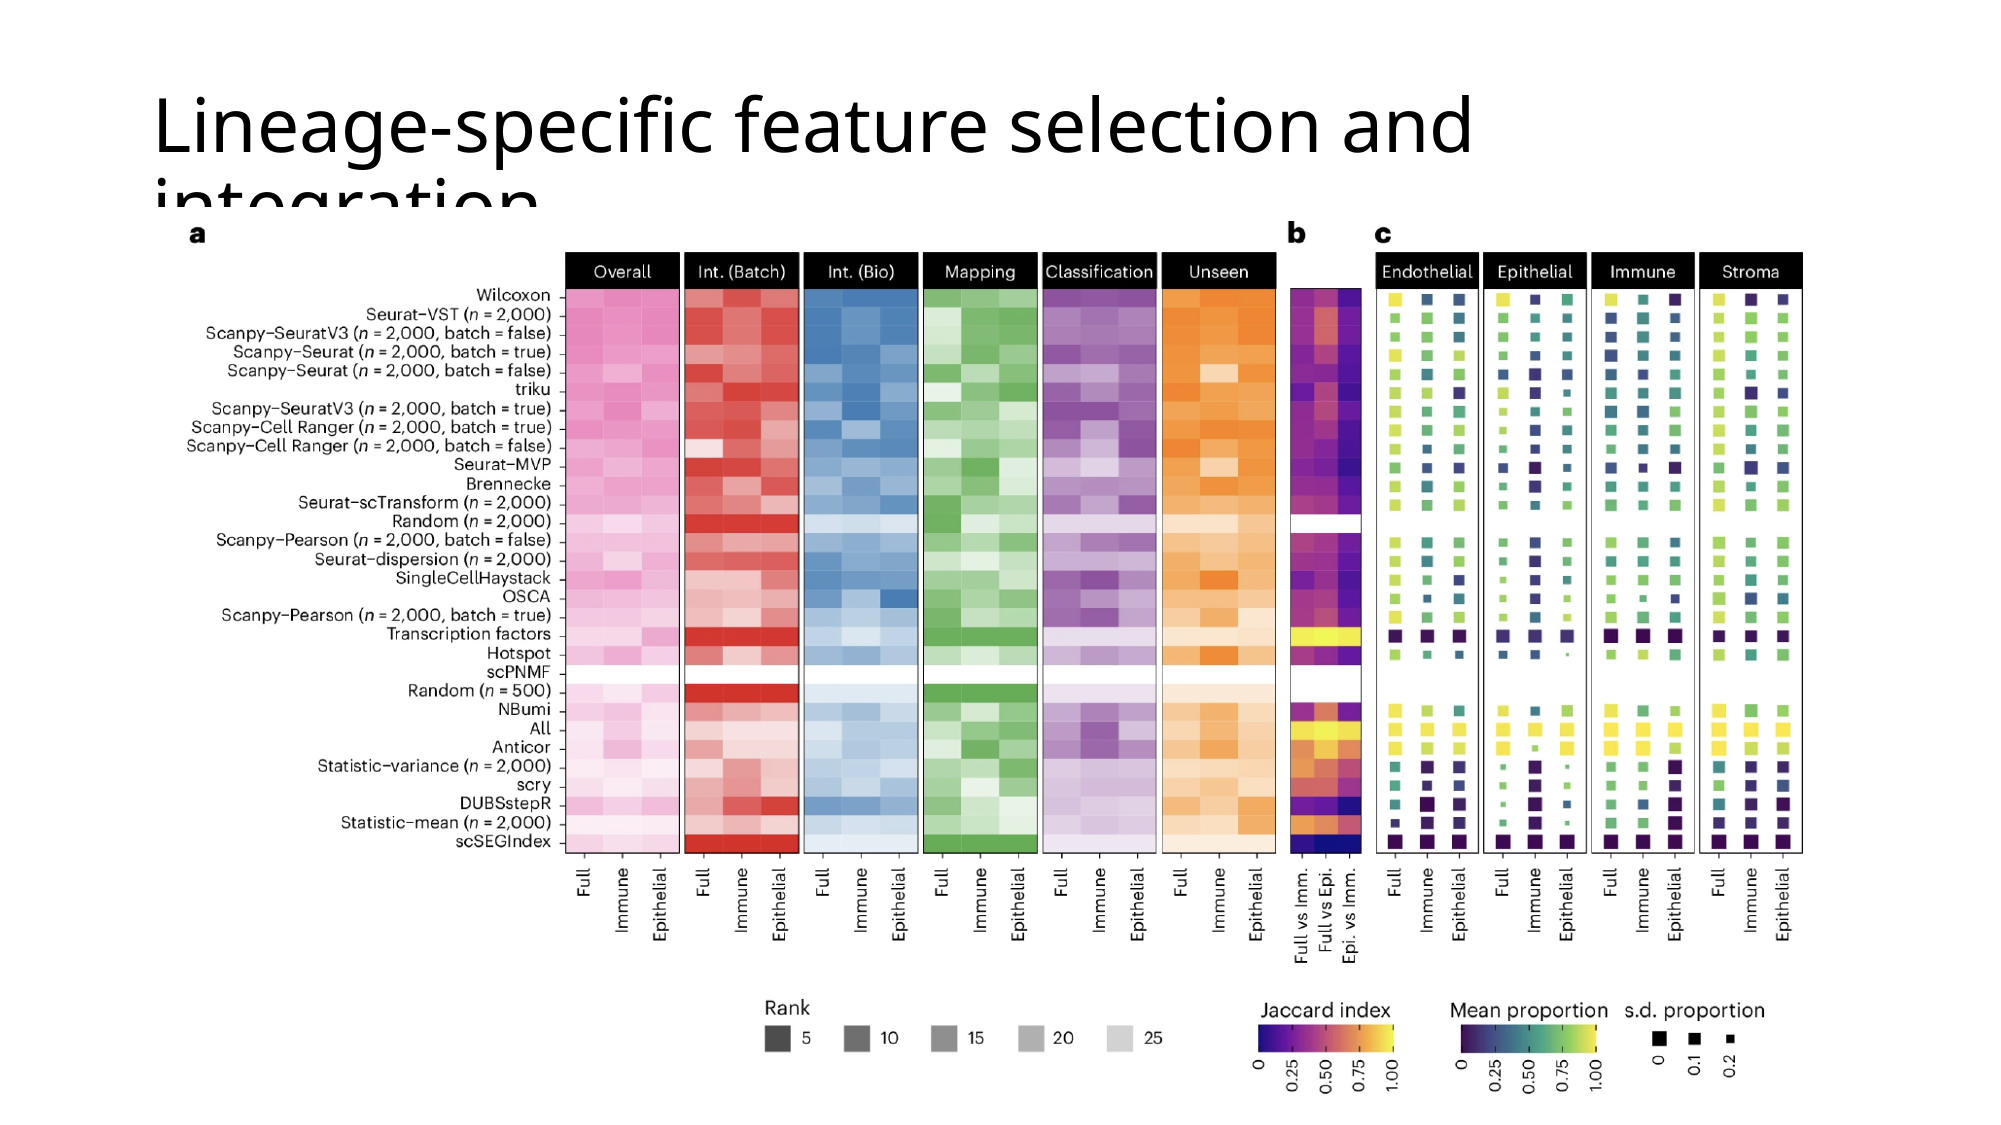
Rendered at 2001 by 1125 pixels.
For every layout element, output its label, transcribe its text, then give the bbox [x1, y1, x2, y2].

title Lineage-specific feature selection and integration [137, 59, 1863, 278]
picture [137, 207, 1832, 1111]
